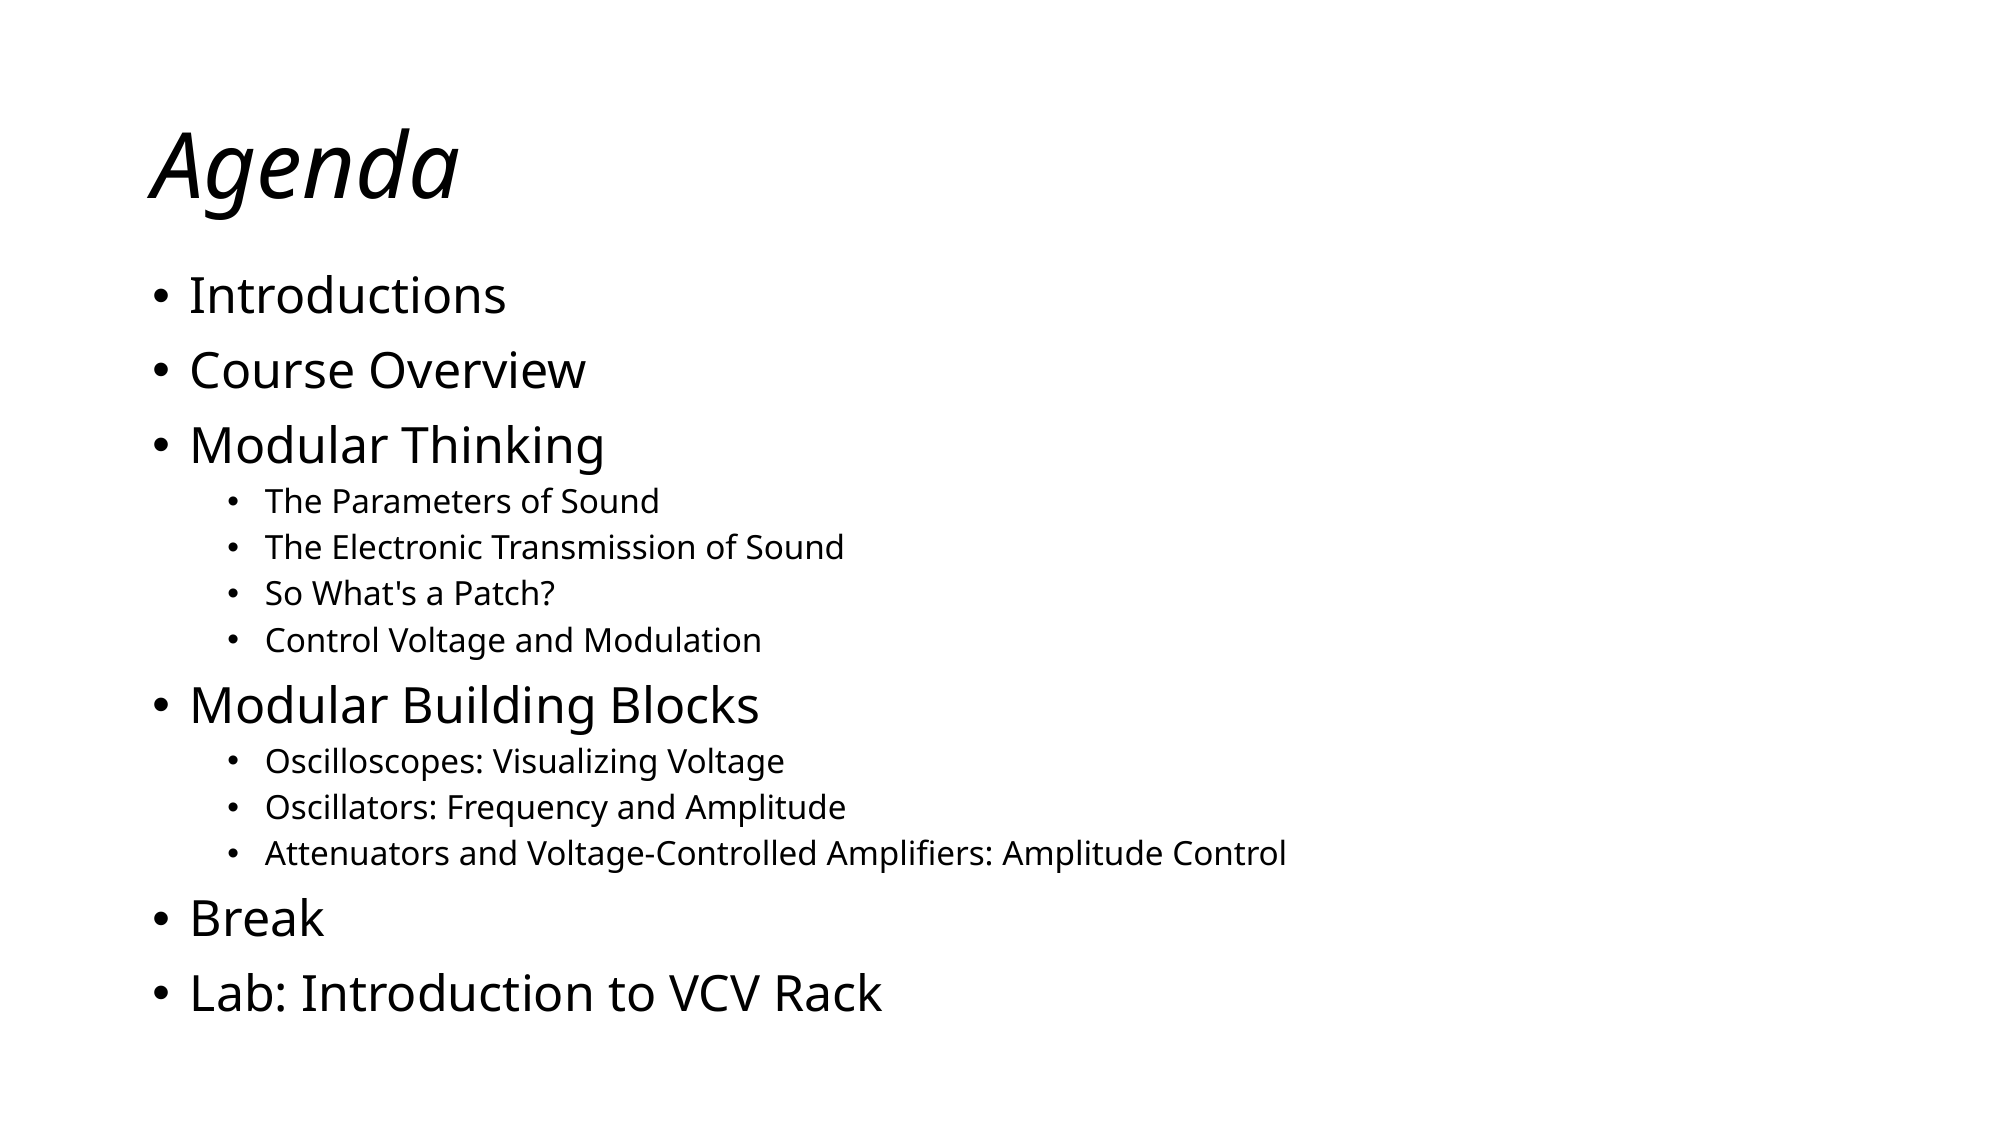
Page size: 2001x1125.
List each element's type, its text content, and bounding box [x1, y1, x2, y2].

title Agenda [137, 59, 1863, 263]
list Introductions Course Overview Modular Thinking The Parameters of Sound The Electronic Transmission of Sound So What's a Patch? Control Voltage and Modulation Modular Building Blocks Oscilloscopes: Visualizing Voltage Oscillators: Frequency and Amplitude Attenuators and Voltage-Controlled Amplifiers: Amplitude Control Break Lab: Introduction to VCV Rack [137, 263, 1863, 1054]
